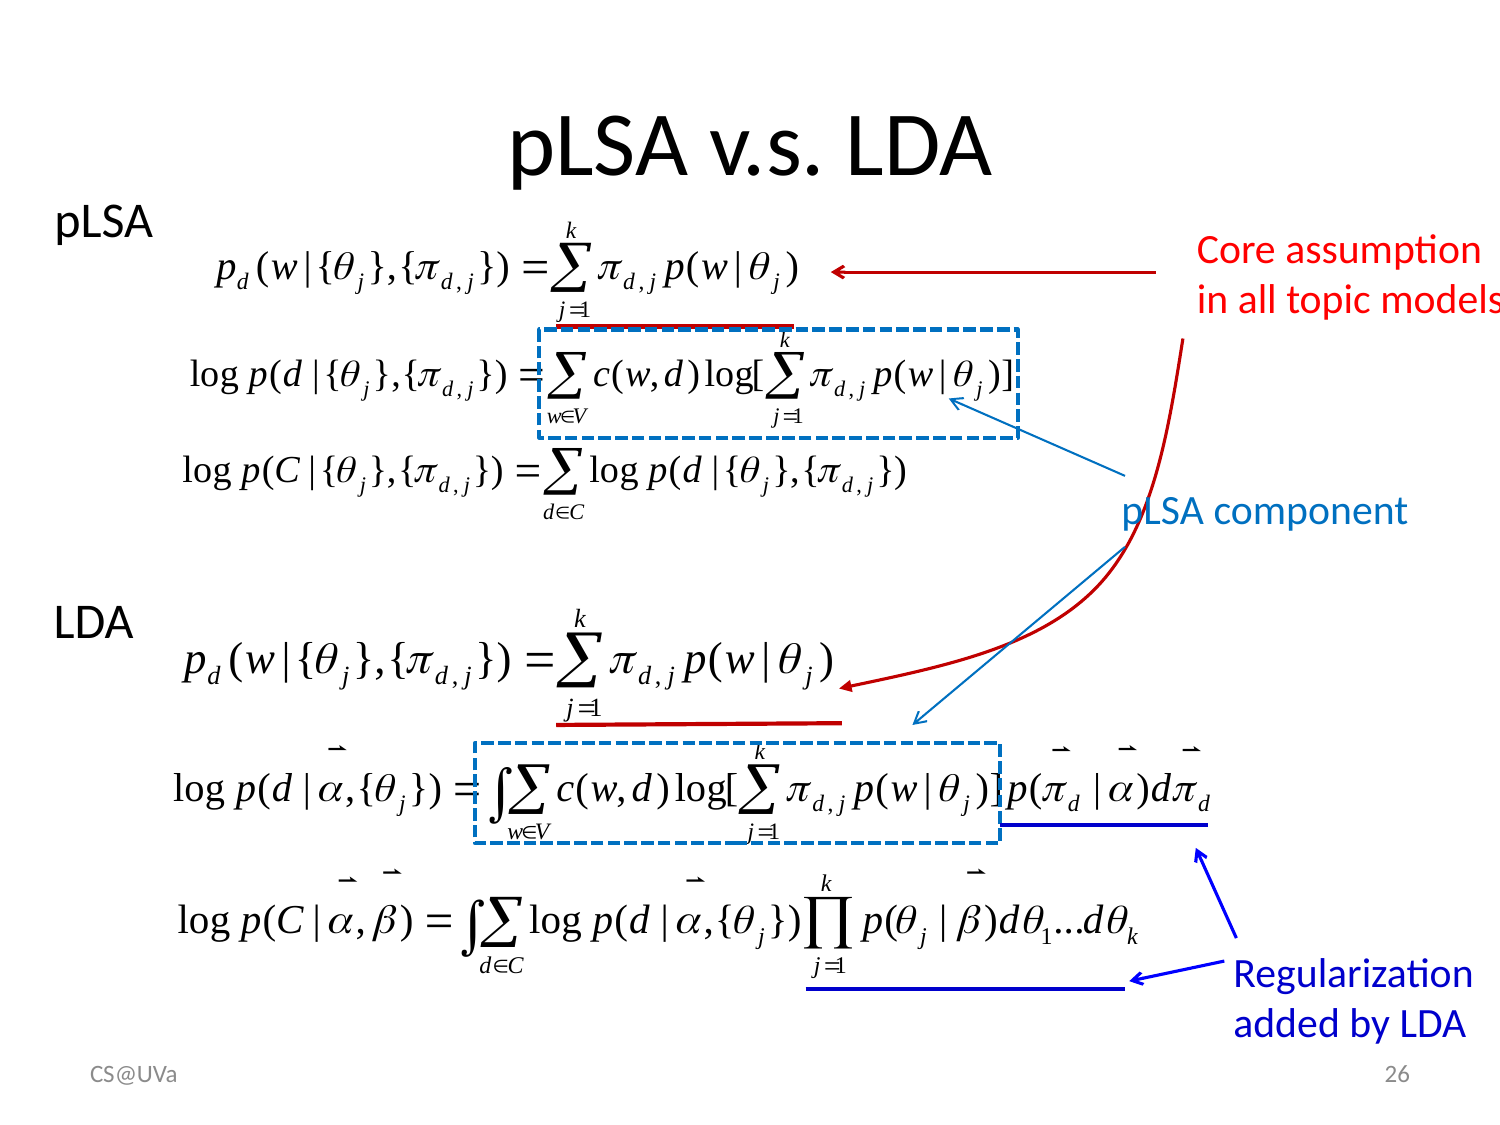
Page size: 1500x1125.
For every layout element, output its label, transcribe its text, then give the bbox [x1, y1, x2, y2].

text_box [830, 213, 1500, 689]
text_box pLSA [39, 180, 169, 255]
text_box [184, 319, 825, 435]
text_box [555, 722, 843, 726]
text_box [204, 211, 806, 330]
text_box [912, 398, 1426, 726]
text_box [171, 865, 1123, 989]
slide_number CS@UVa [75, 1042, 425, 1103]
slide_number 26 [1074, 1042, 1425, 1103]
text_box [167, 729, 1225, 852]
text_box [176, 441, 913, 528]
text_box LDA [38, 580, 149, 656]
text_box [171, 598, 842, 730]
title pLSA v.s. LDA [75, 45, 1425, 233]
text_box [1128, 847, 1500, 1055]
